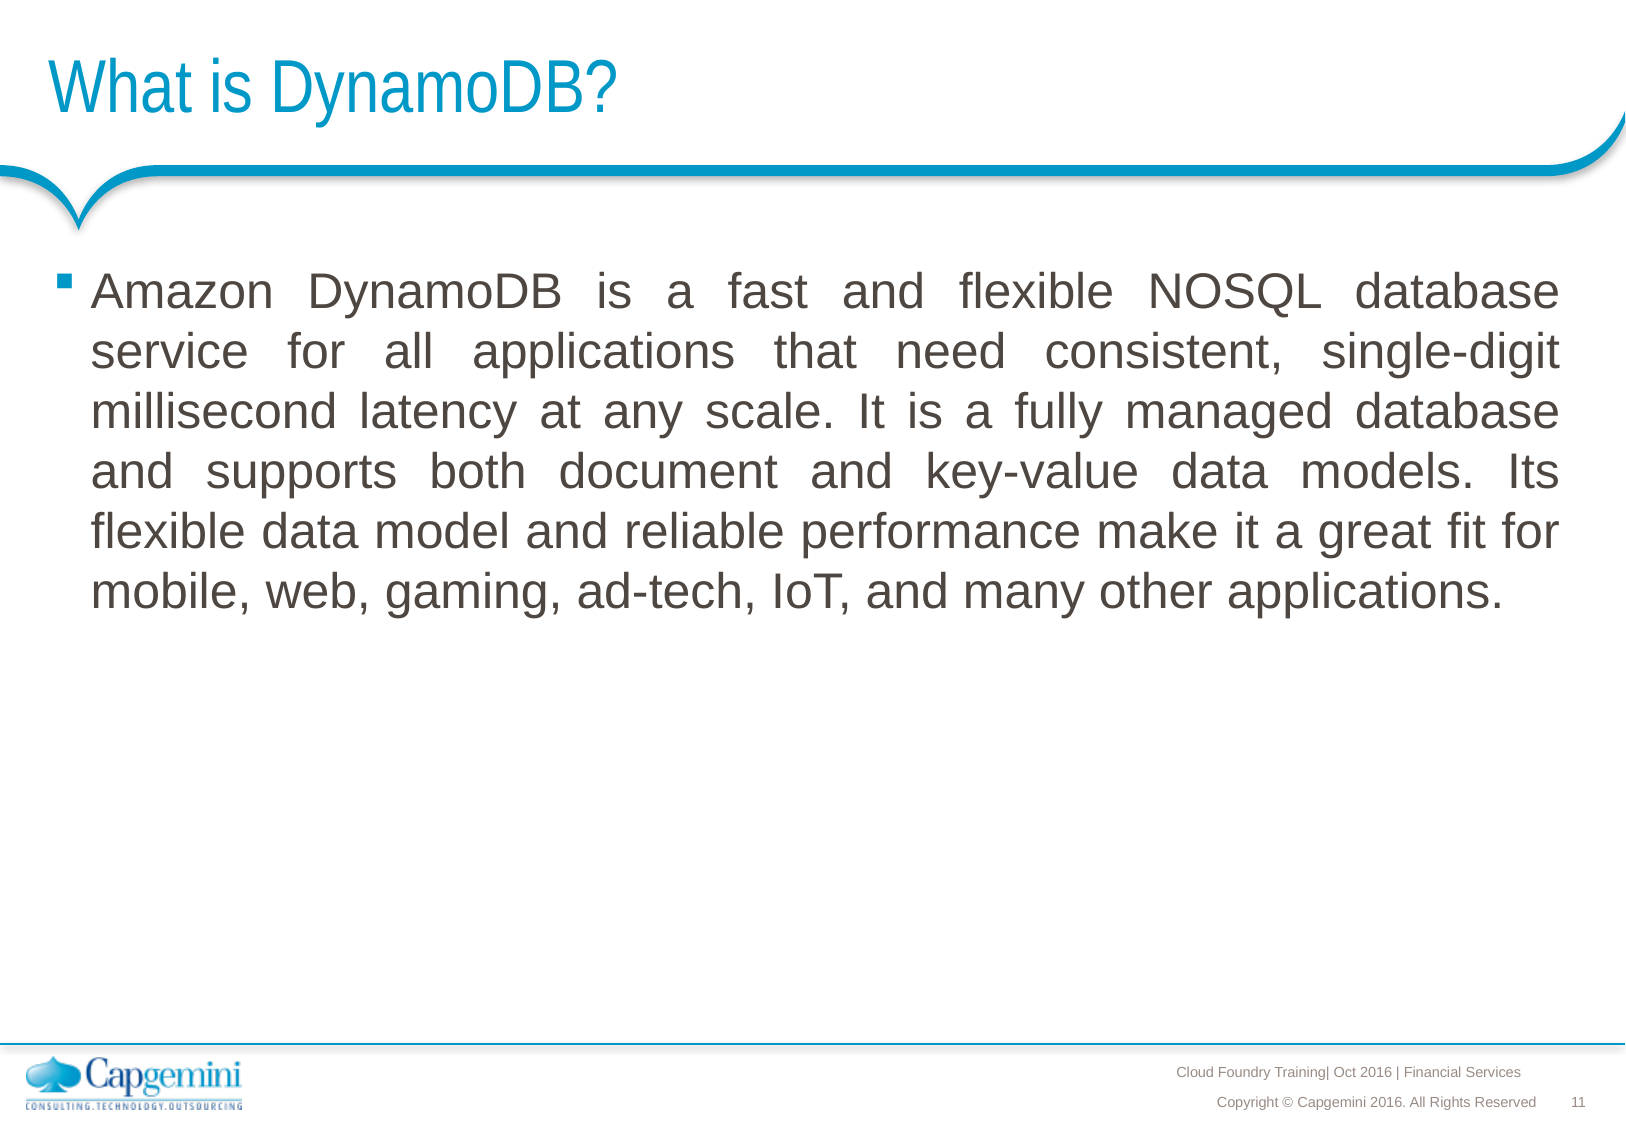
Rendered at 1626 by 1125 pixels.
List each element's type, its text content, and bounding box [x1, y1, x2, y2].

list Amazon DynamoDB is a fast and flexible NOSQL database service for all applications that need consistent, single-digit millisecond latency at any scale. It is a fully managed database and supports both document and key-value data models. Its flexible data model and reliable performance make it a great fit for mobile, web, gaming, ad-tech, IoT, and many other applications. [53, 246, 1573, 986]
picture [26, 1056, 242, 1110]
title What is DynamoDB? [0, 0, 1625, 165]
